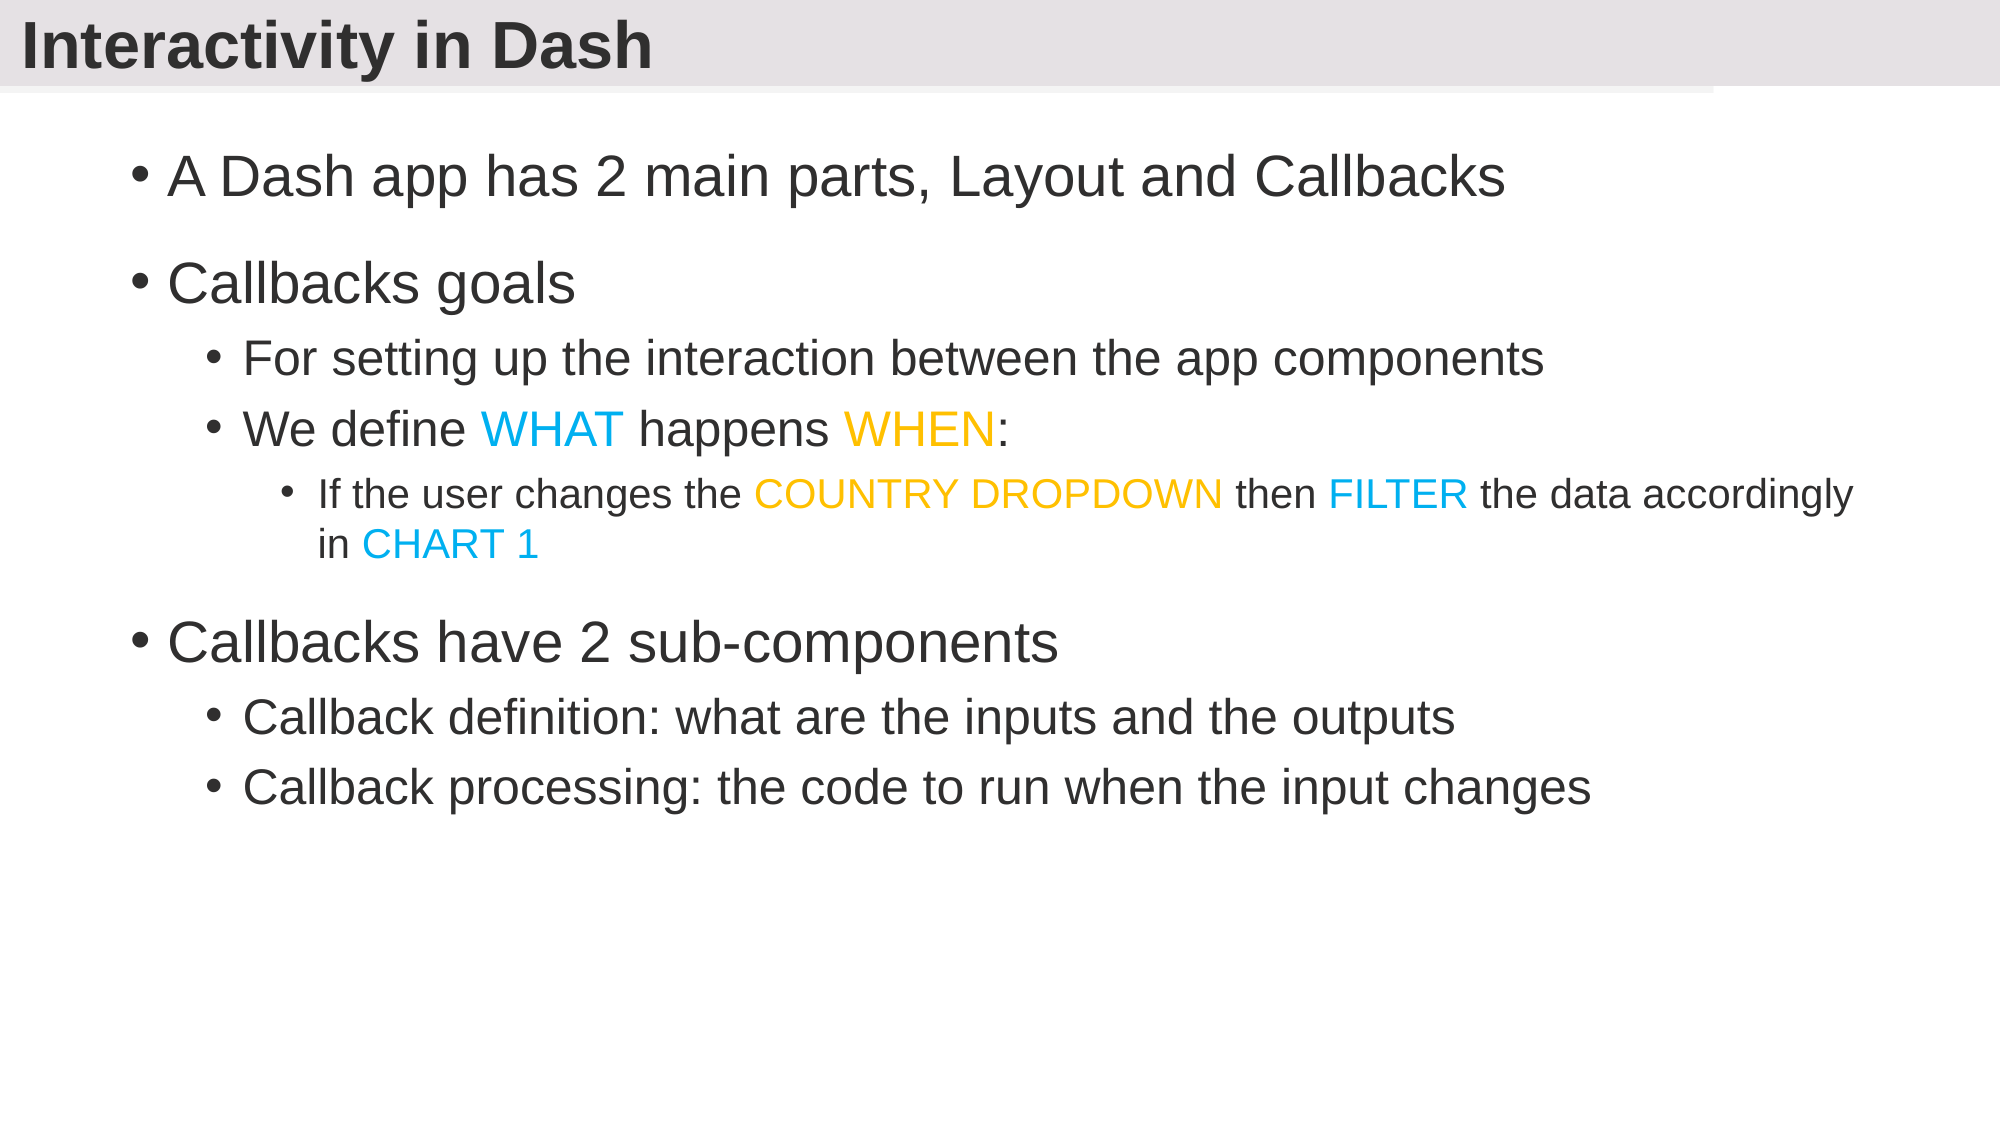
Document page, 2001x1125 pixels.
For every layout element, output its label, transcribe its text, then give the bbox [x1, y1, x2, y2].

title Interactivity in Dash [0, 0, 2000, 86]
list A Dash app has 2 main parts, Layout and Callbacks Callbacks goals For setting up the interaction between the app components We define WHAT happens WHEN: If the user changes the COUNTRY DROPDOWN then FILTER the data accordingly in CHART 1 Callbacks have 2 sub-components Callback definition: what are the inputs and the outputs Callback processing: the code to run when the input changes [115, 130, 1885, 996]
